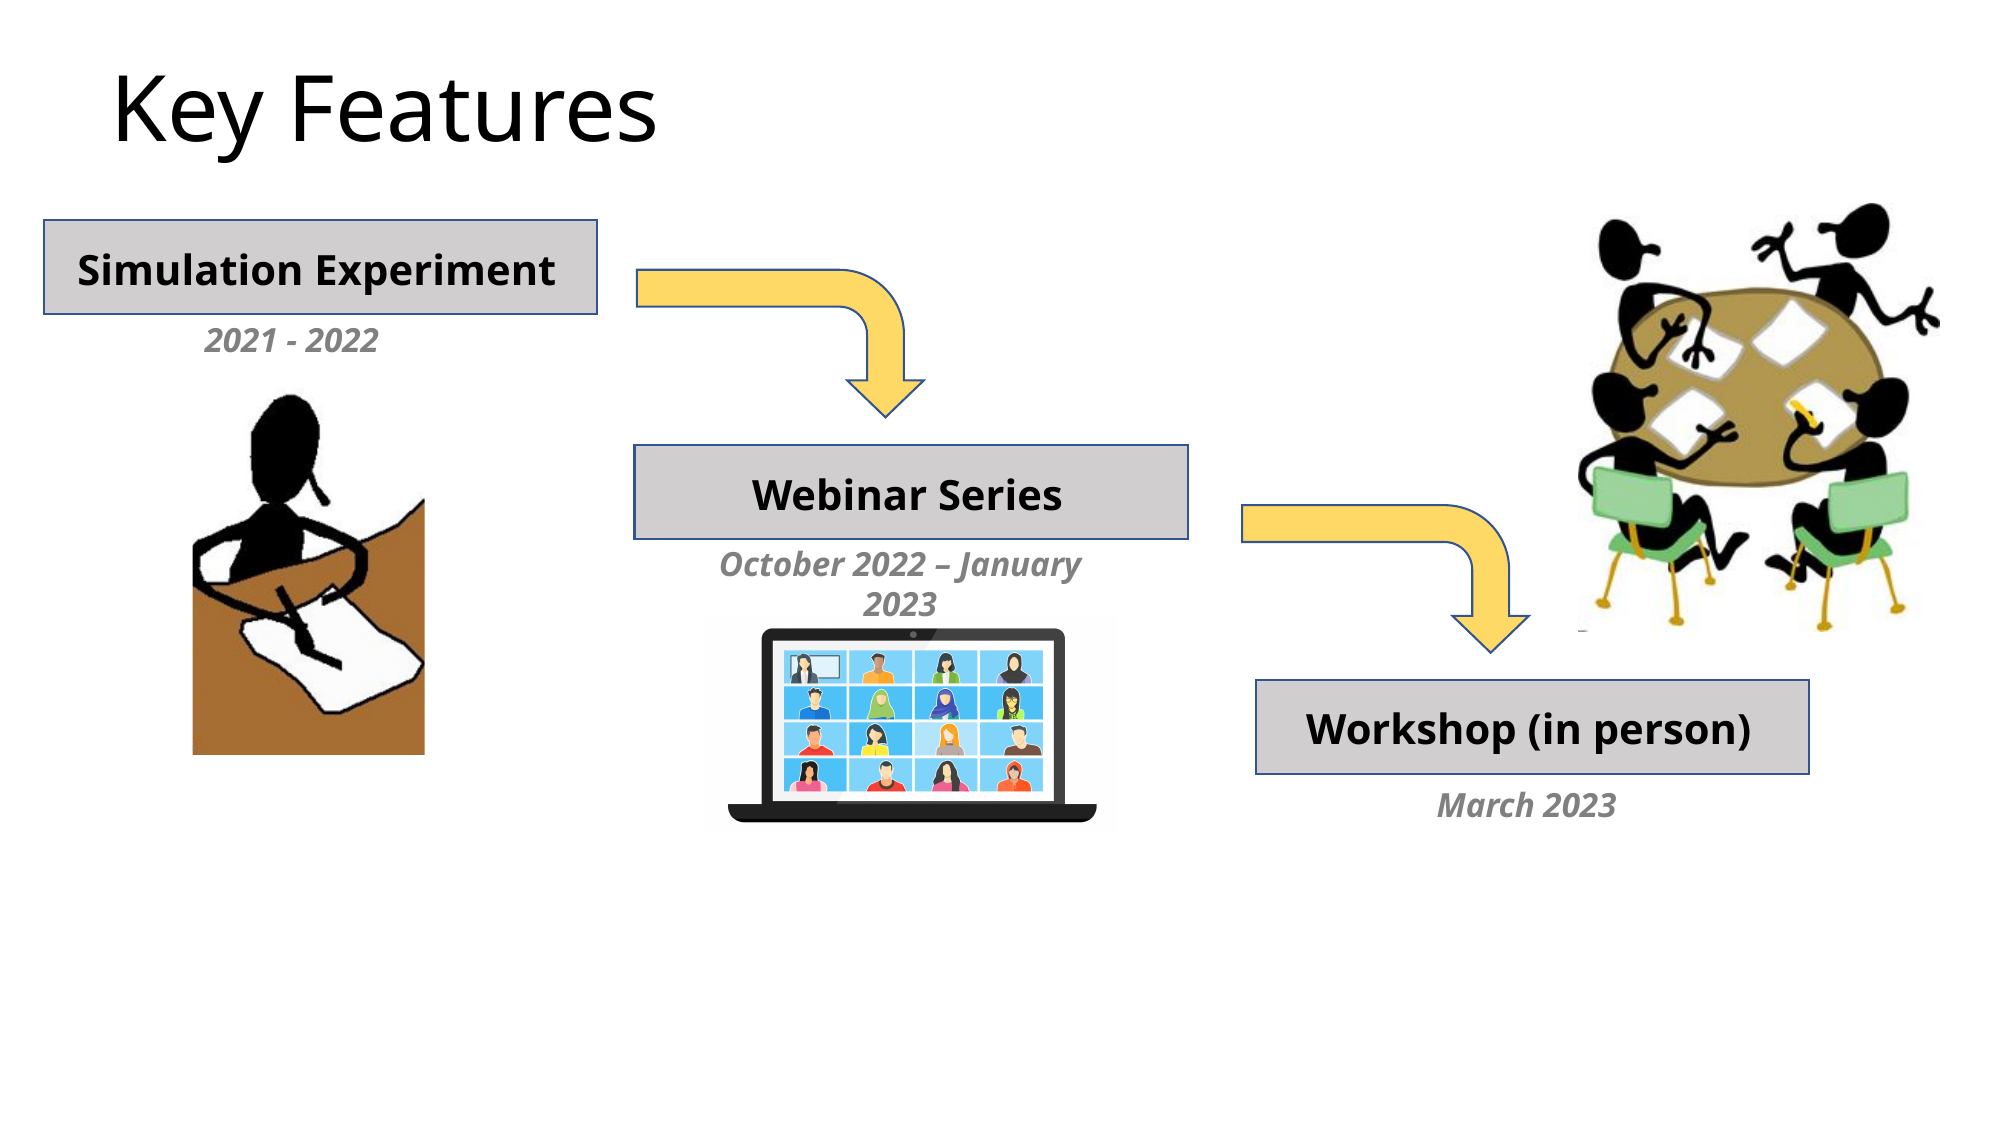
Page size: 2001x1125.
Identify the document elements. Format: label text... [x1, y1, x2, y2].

text_box October 2022 – January 2023 [675, 535, 1126, 631]
text_box [1255, 679, 1810, 775]
text_box Simulation Experiment [62, 235, 572, 351]
text_box Webinar Series [737, 461, 1078, 535]
text_box 2021 - 2022 [66, 311, 517, 367]
text_box March 2023 [1421, 777, 1632, 832]
text_box [1241, 504, 1532, 655]
text_box [635, 268, 927, 419]
text_box Workshop (in person) [1291, 695, 1767, 811]
text_box [43, 219, 598, 315]
title Key Features [95, 2, 1821, 221]
picture [1578, 203, 1940, 632]
picture [704, 616, 1118, 833]
text_box [633, 444, 1189, 540]
picture [192, 386, 425, 755]
